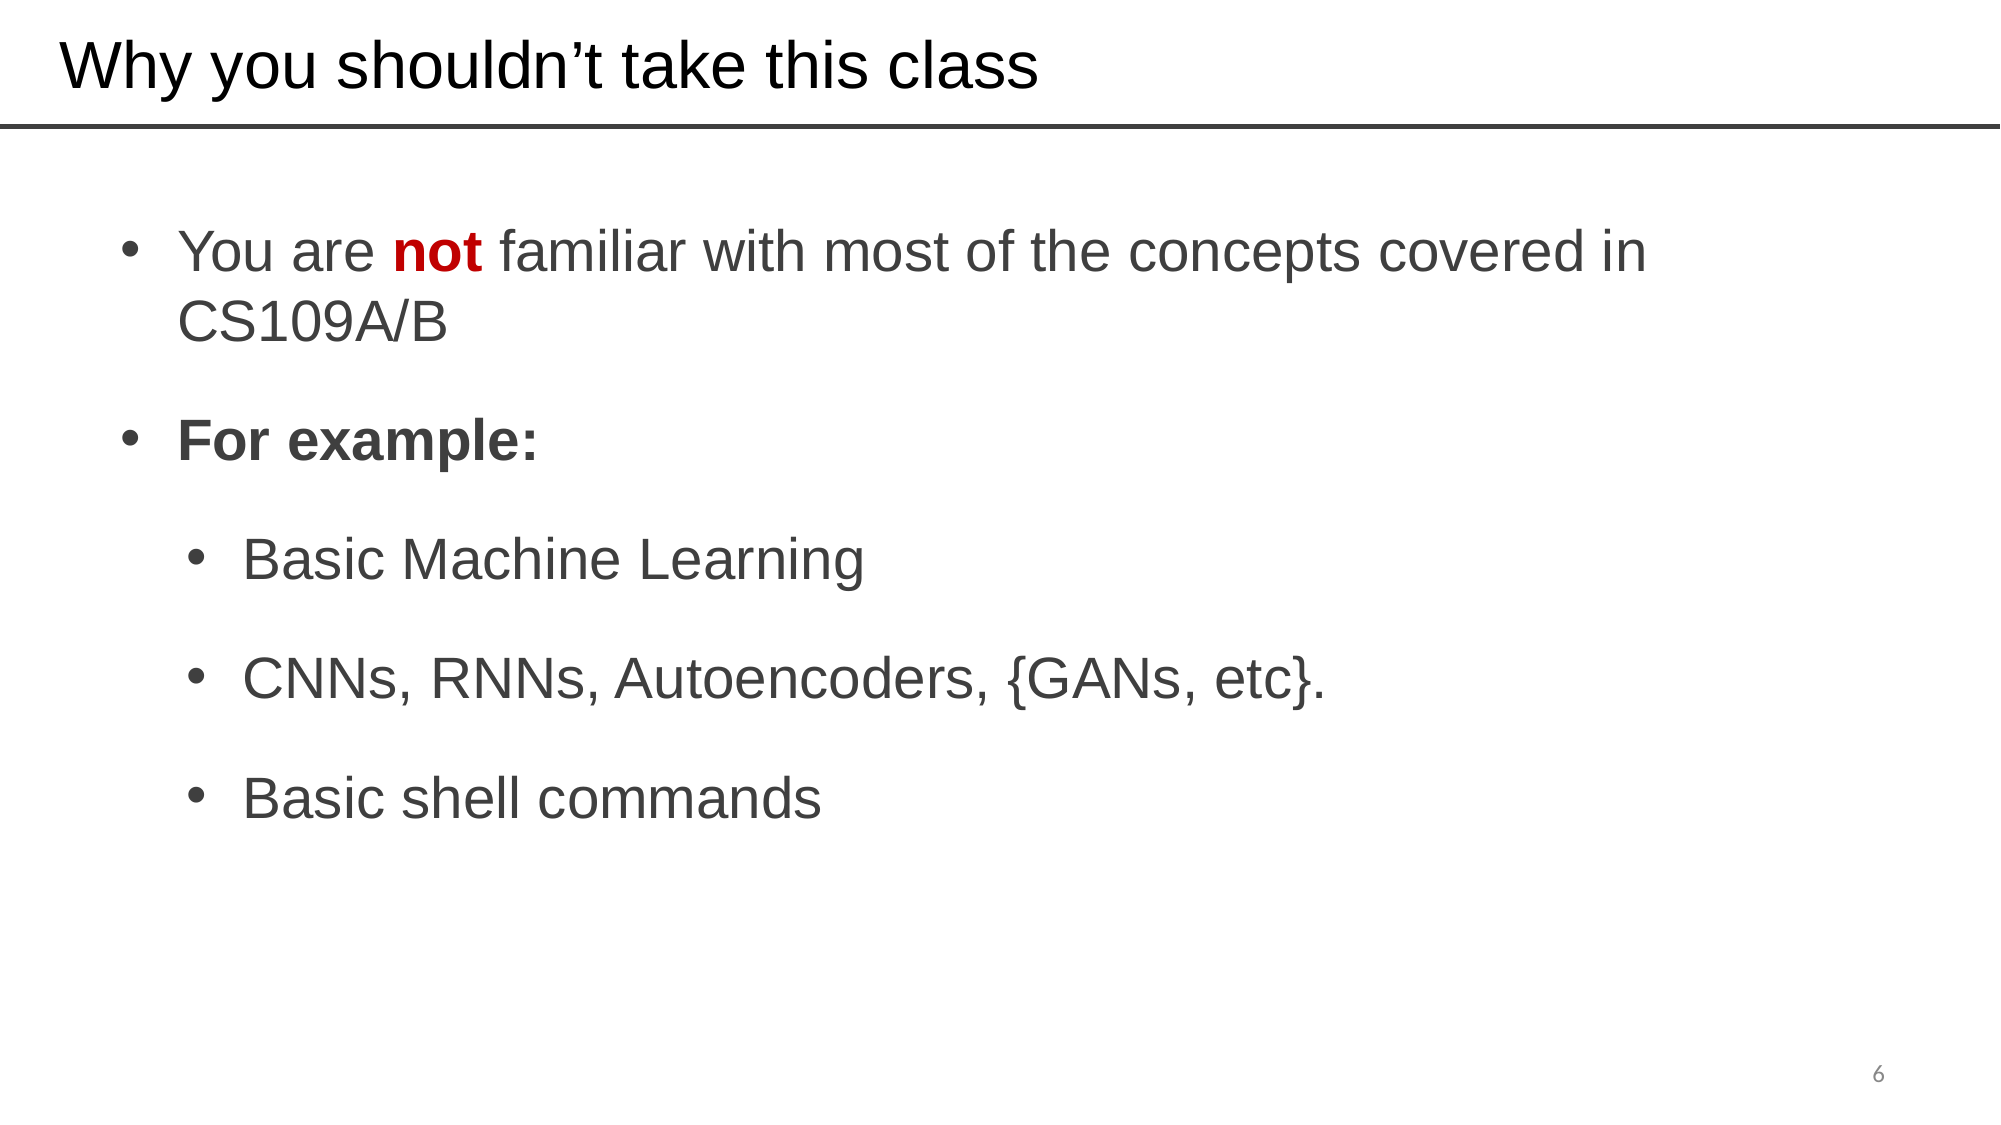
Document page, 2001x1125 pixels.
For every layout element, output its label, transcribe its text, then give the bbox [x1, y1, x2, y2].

title Why you shouldn’t take this class [44, 14, 1813, 127]
list You are not familiar with most of the concepts covered in CS109A/B For example: Basic Machine Learning CNNs, RNNs, Autoencoders, {GANs, etc}. Basic shell commands [105, 205, 1831, 920]
slide_number 6 [1433, 1042, 1900, 1103]
